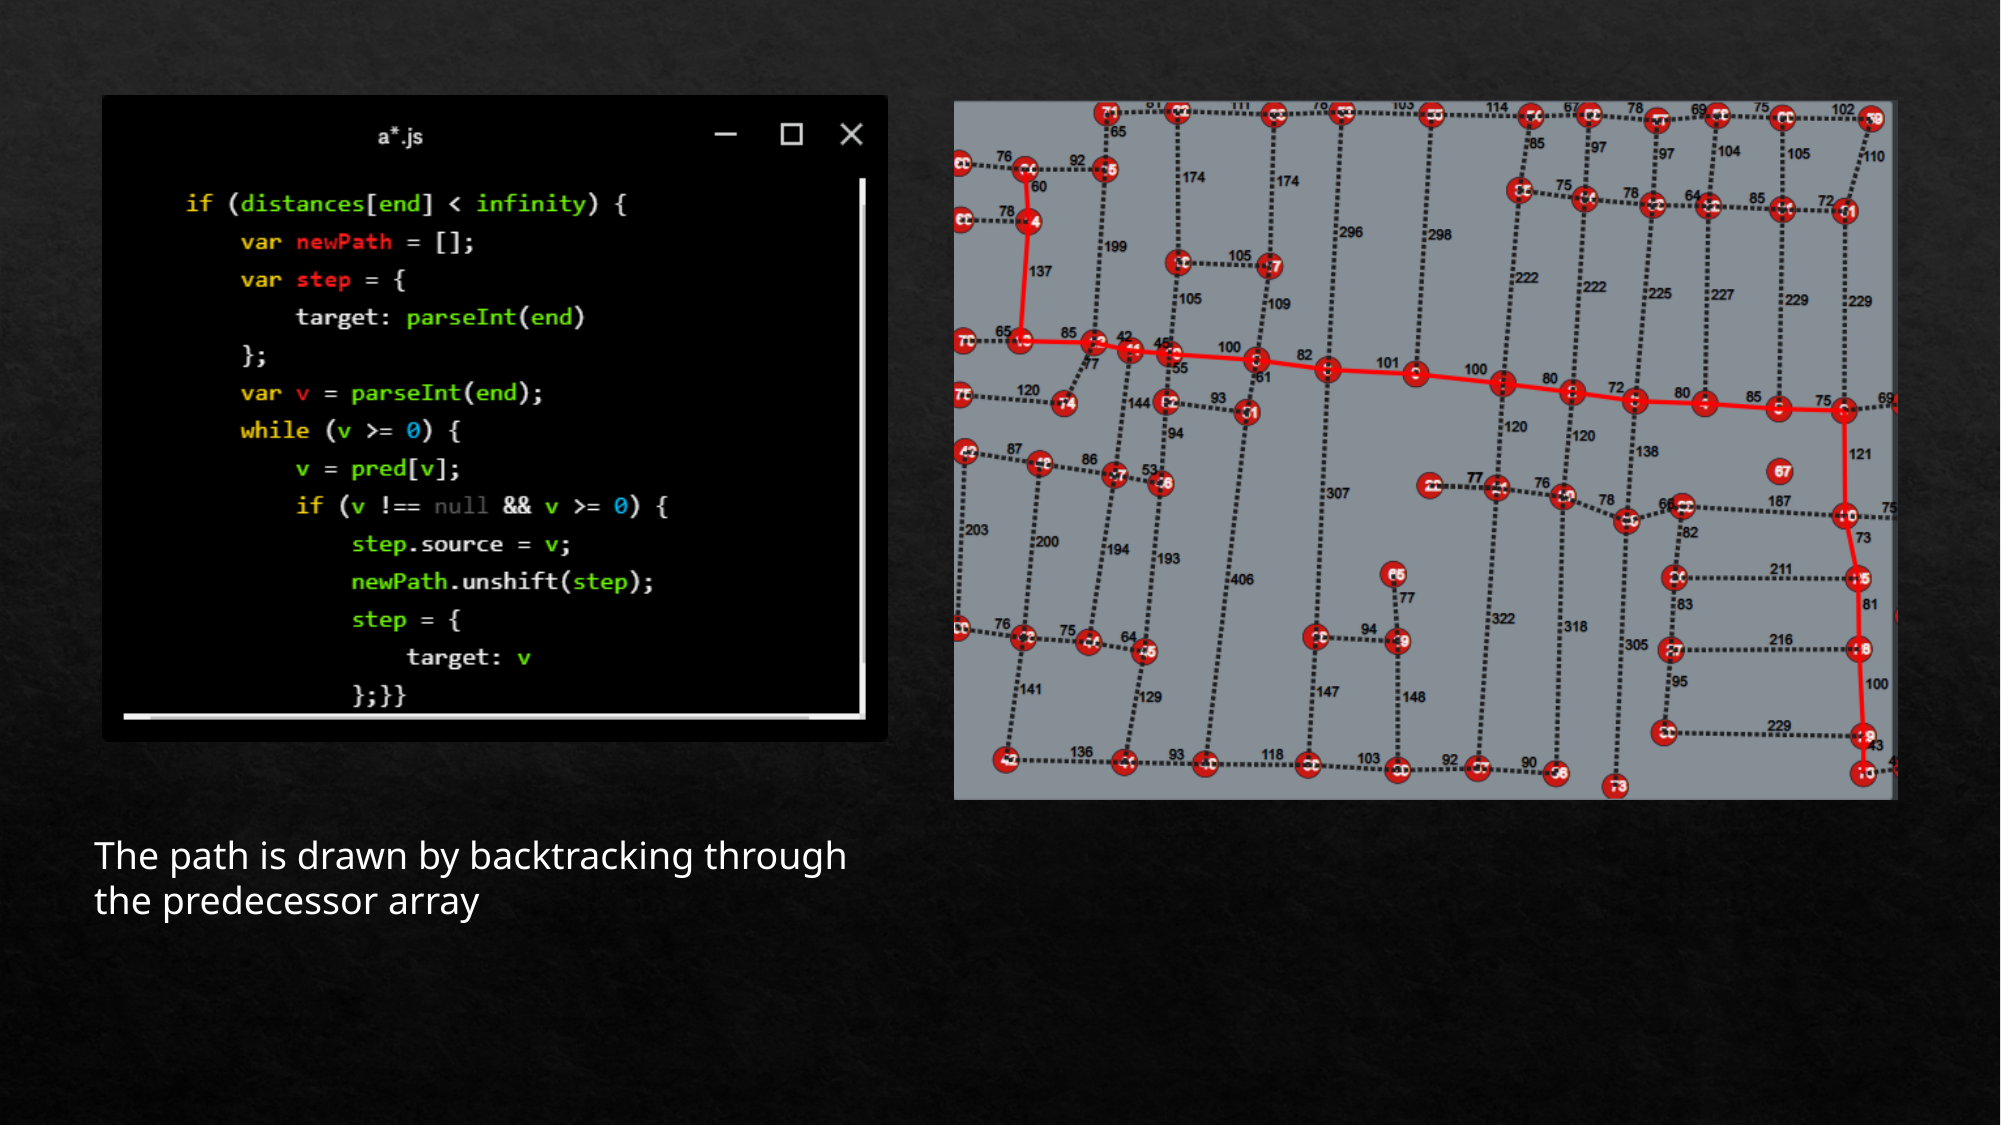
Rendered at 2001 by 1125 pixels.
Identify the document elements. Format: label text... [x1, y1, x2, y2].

picture [101, 95, 888, 742]
picture [954, 99, 1899, 800]
text_box The path is drawn by backtracking through the predecessor array [79, 824, 888, 975]
